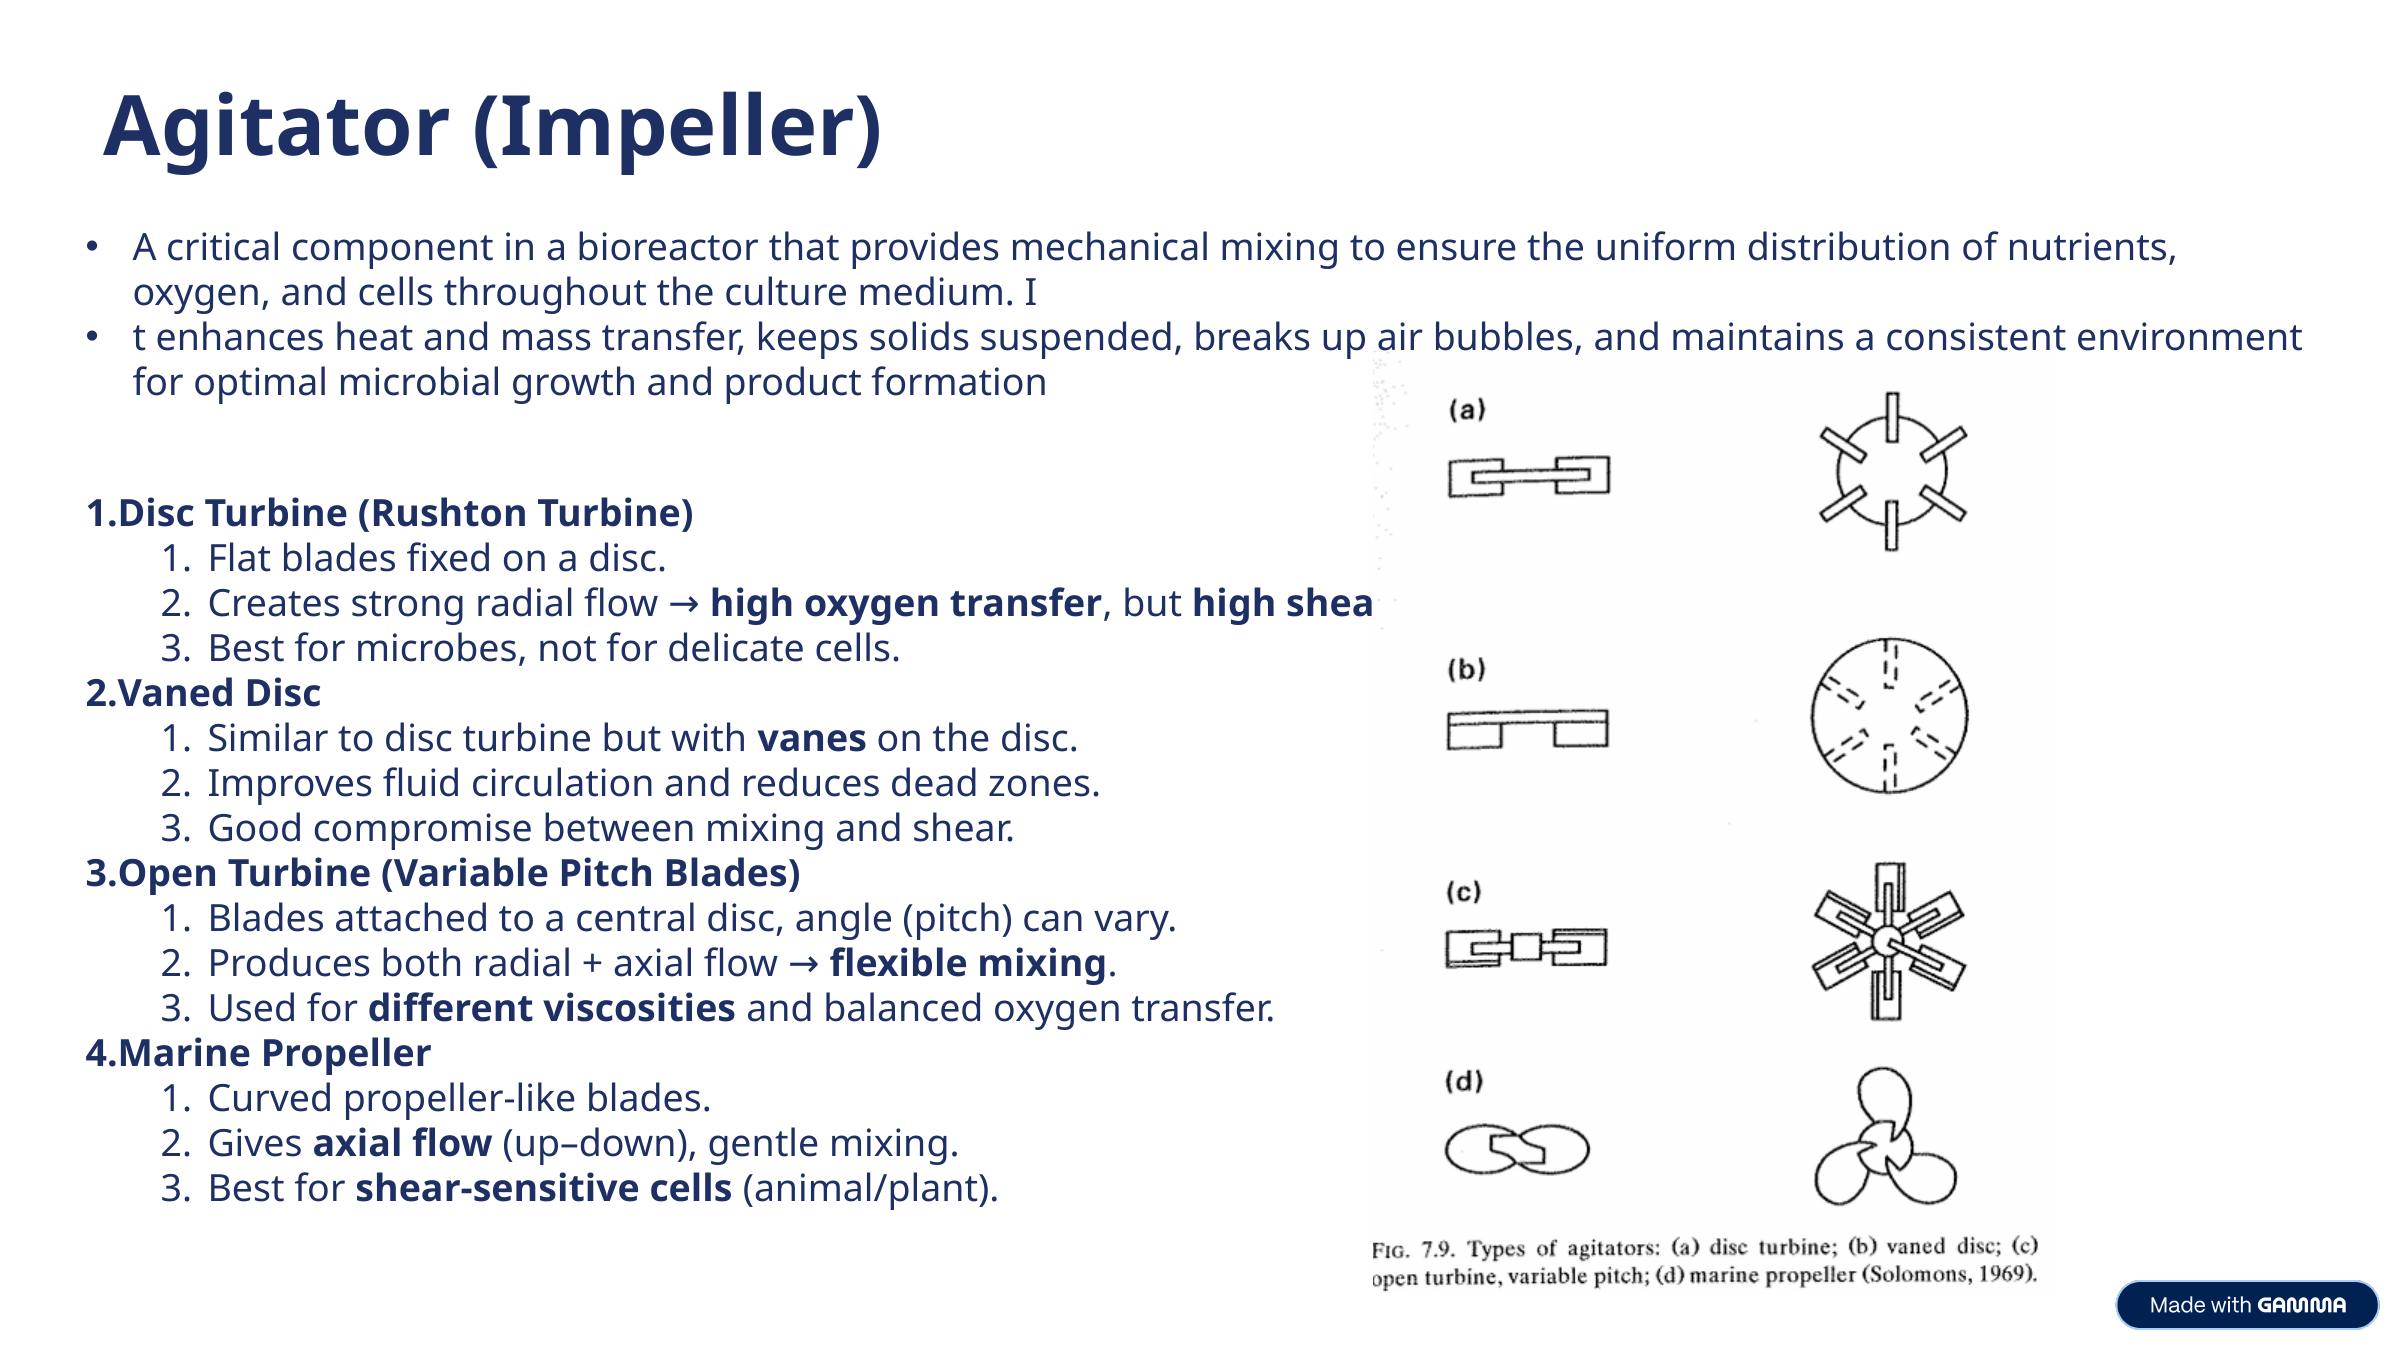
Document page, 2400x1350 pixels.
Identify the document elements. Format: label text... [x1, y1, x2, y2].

picture [1373, 351, 2056, 1294]
text_box A critical component in a bioreactor that provides mechanical mixing to ensure the uniform distribution of nutrients, oxygen, and cells throughout the culture medium. I t enhances heat and mass transfer, keeps solids suspended, breaks up air bubbles, and maintains a consistent environment for optimal microbial growth and product formation [70, 215, 2323, 411]
text_box Agitator (Impeller) [89, 64, 1145, 180]
picture [2106, 1271, 2389, 1339]
text_box Disc Turbine (Rushton Turbine) Flat blades fixed on a disc. Creates strong radial flow → high oxygen transfer, but high shear. Best for microbes, not for delicate cells. Vaned Disc Similar to disc turbine but with vanes on the disc. Improves fluid circulation and reduces dead zones. Good compromise between mixing and shear. Open Turbine (Variable Pitch Blades) Blades attached to a central disc, angle (pitch) can vary. Produces both radial + axial flow → flexible mixing. Used for different viscosities and balanced oxygen transfer. Marine Propeller Curved propeller-like blades. Gives axial flow (up–down), gentle mixing. Best for shear-sensitive cells (animal/plant). [70, 481, 1373, 1217]
